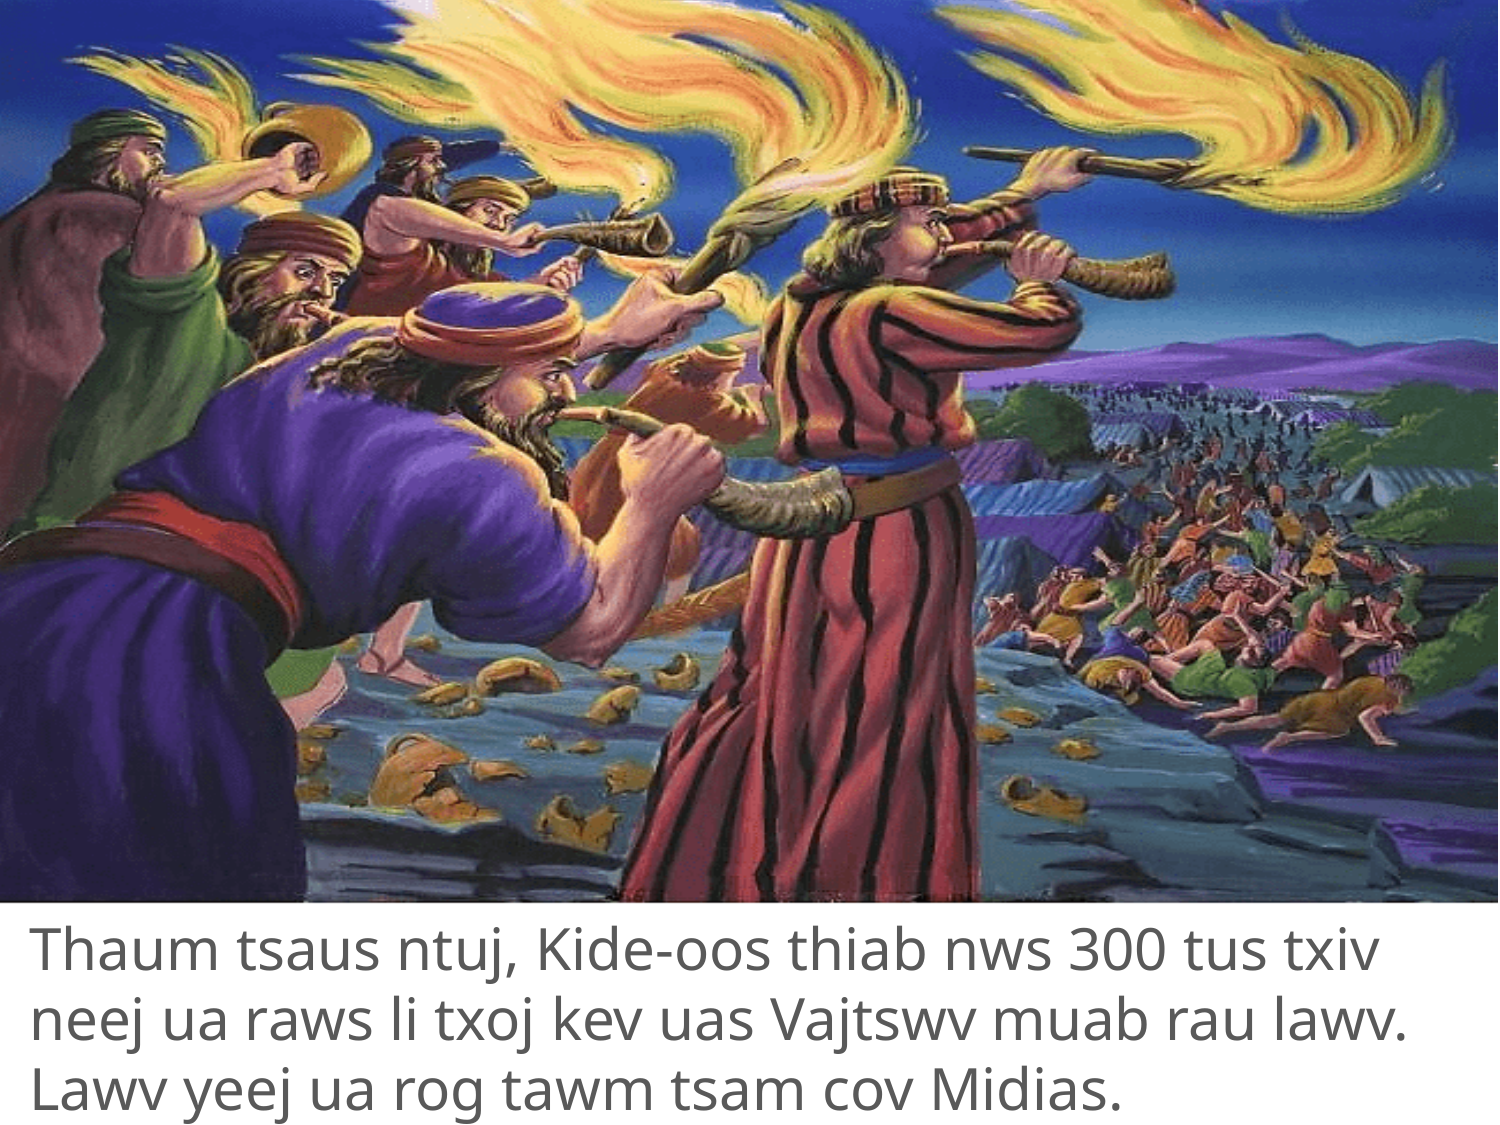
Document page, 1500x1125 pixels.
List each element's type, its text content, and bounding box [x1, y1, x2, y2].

picture [0, 0, 1498, 906]
text_box Thaum tsaus ntuj, Kide-oos thiab nws 300 tus txiv neej ua raws li txoj kev uas Vajtswv muab rau lawv. Lawv yeej ua rog tawm tsam cov Midias. [14, 911, 1500, 1125]
